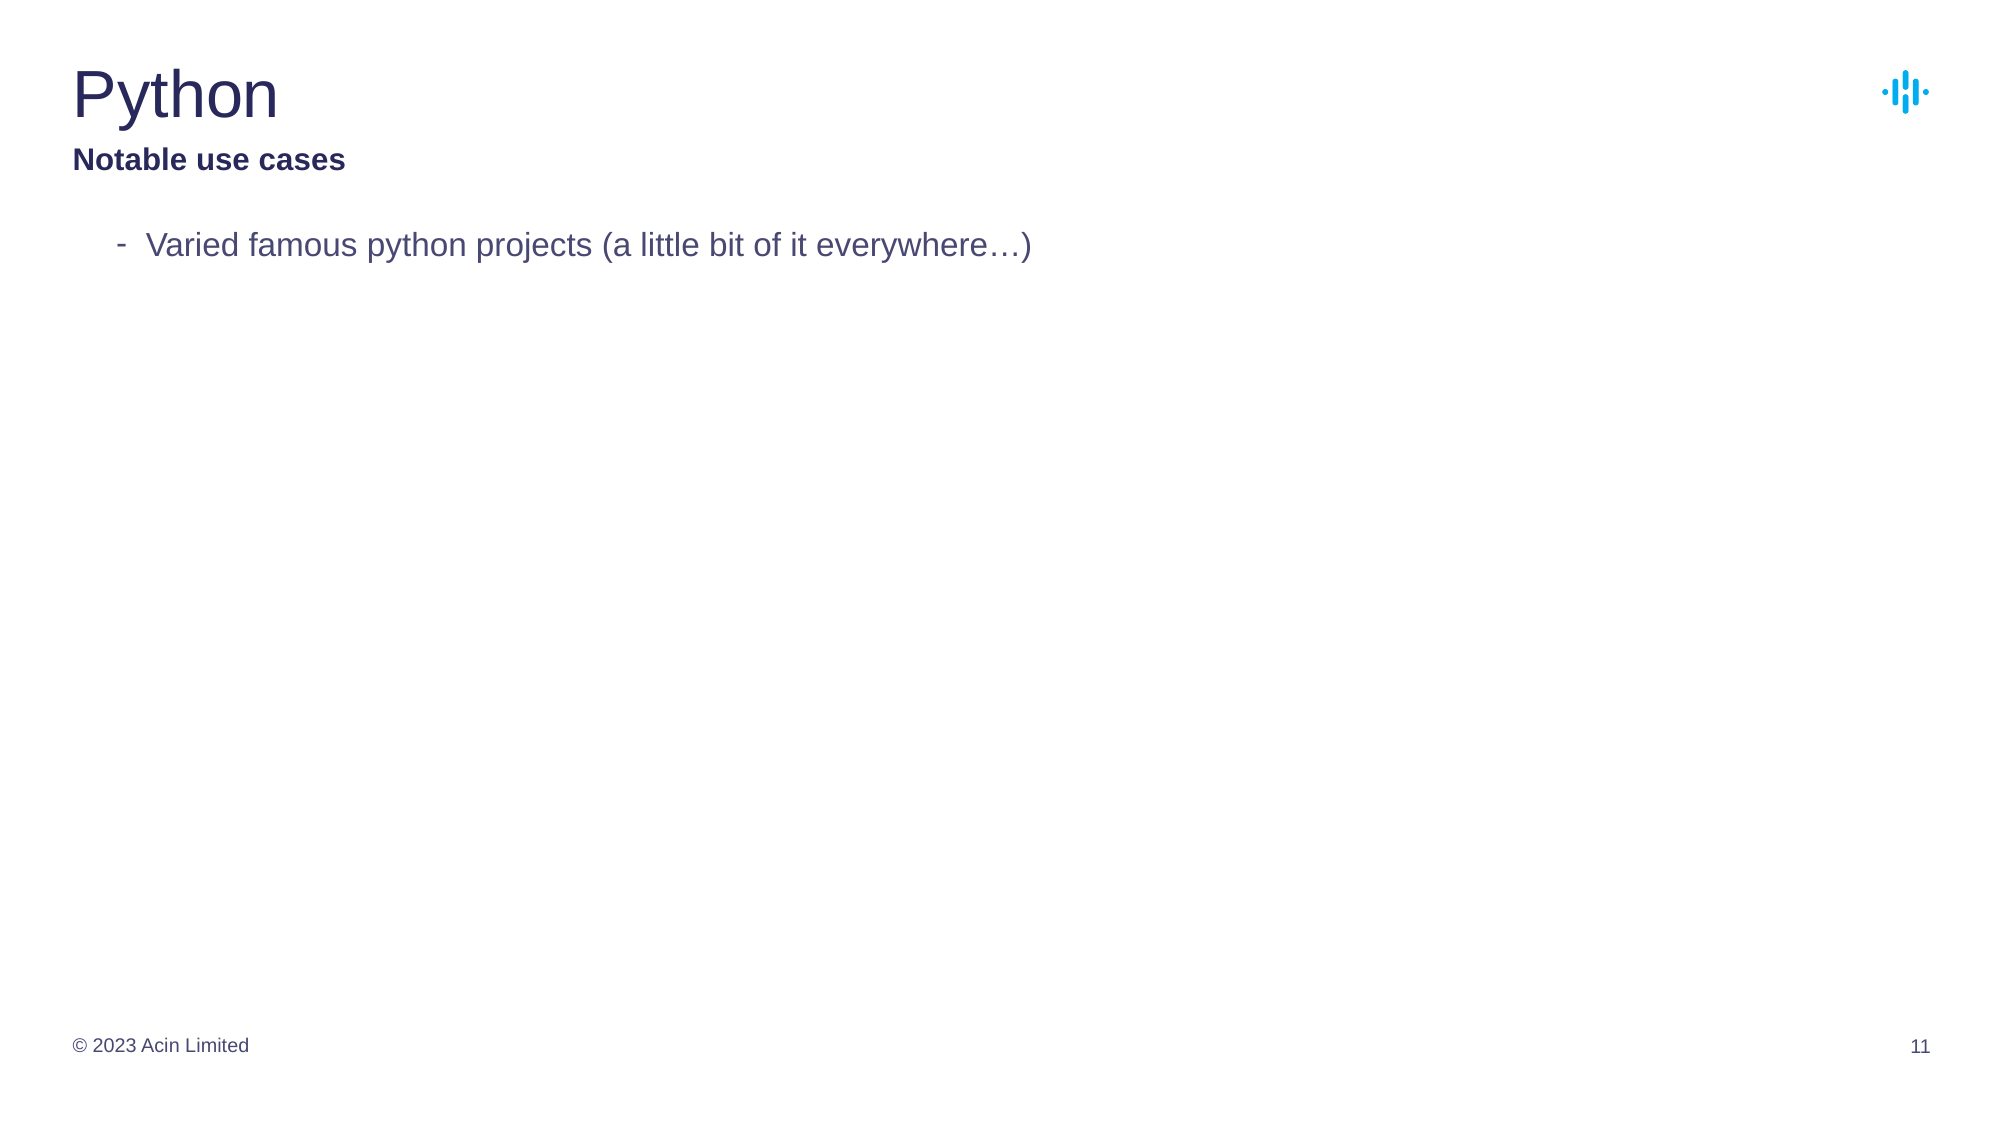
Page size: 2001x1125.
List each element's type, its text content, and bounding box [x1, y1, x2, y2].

list Notable use cases [72, 122, 1396, 191]
slide_number 11 [1846, 1029, 1931, 1062]
picture [1882, 70, 1929, 114]
list Varied famous python projects (a little bit of it everywhere…) [72, 218, 1863, 1014]
footer © 2023 Acin Limited [72, 1028, 773, 1062]
title Python [72, 59, 1396, 122]
